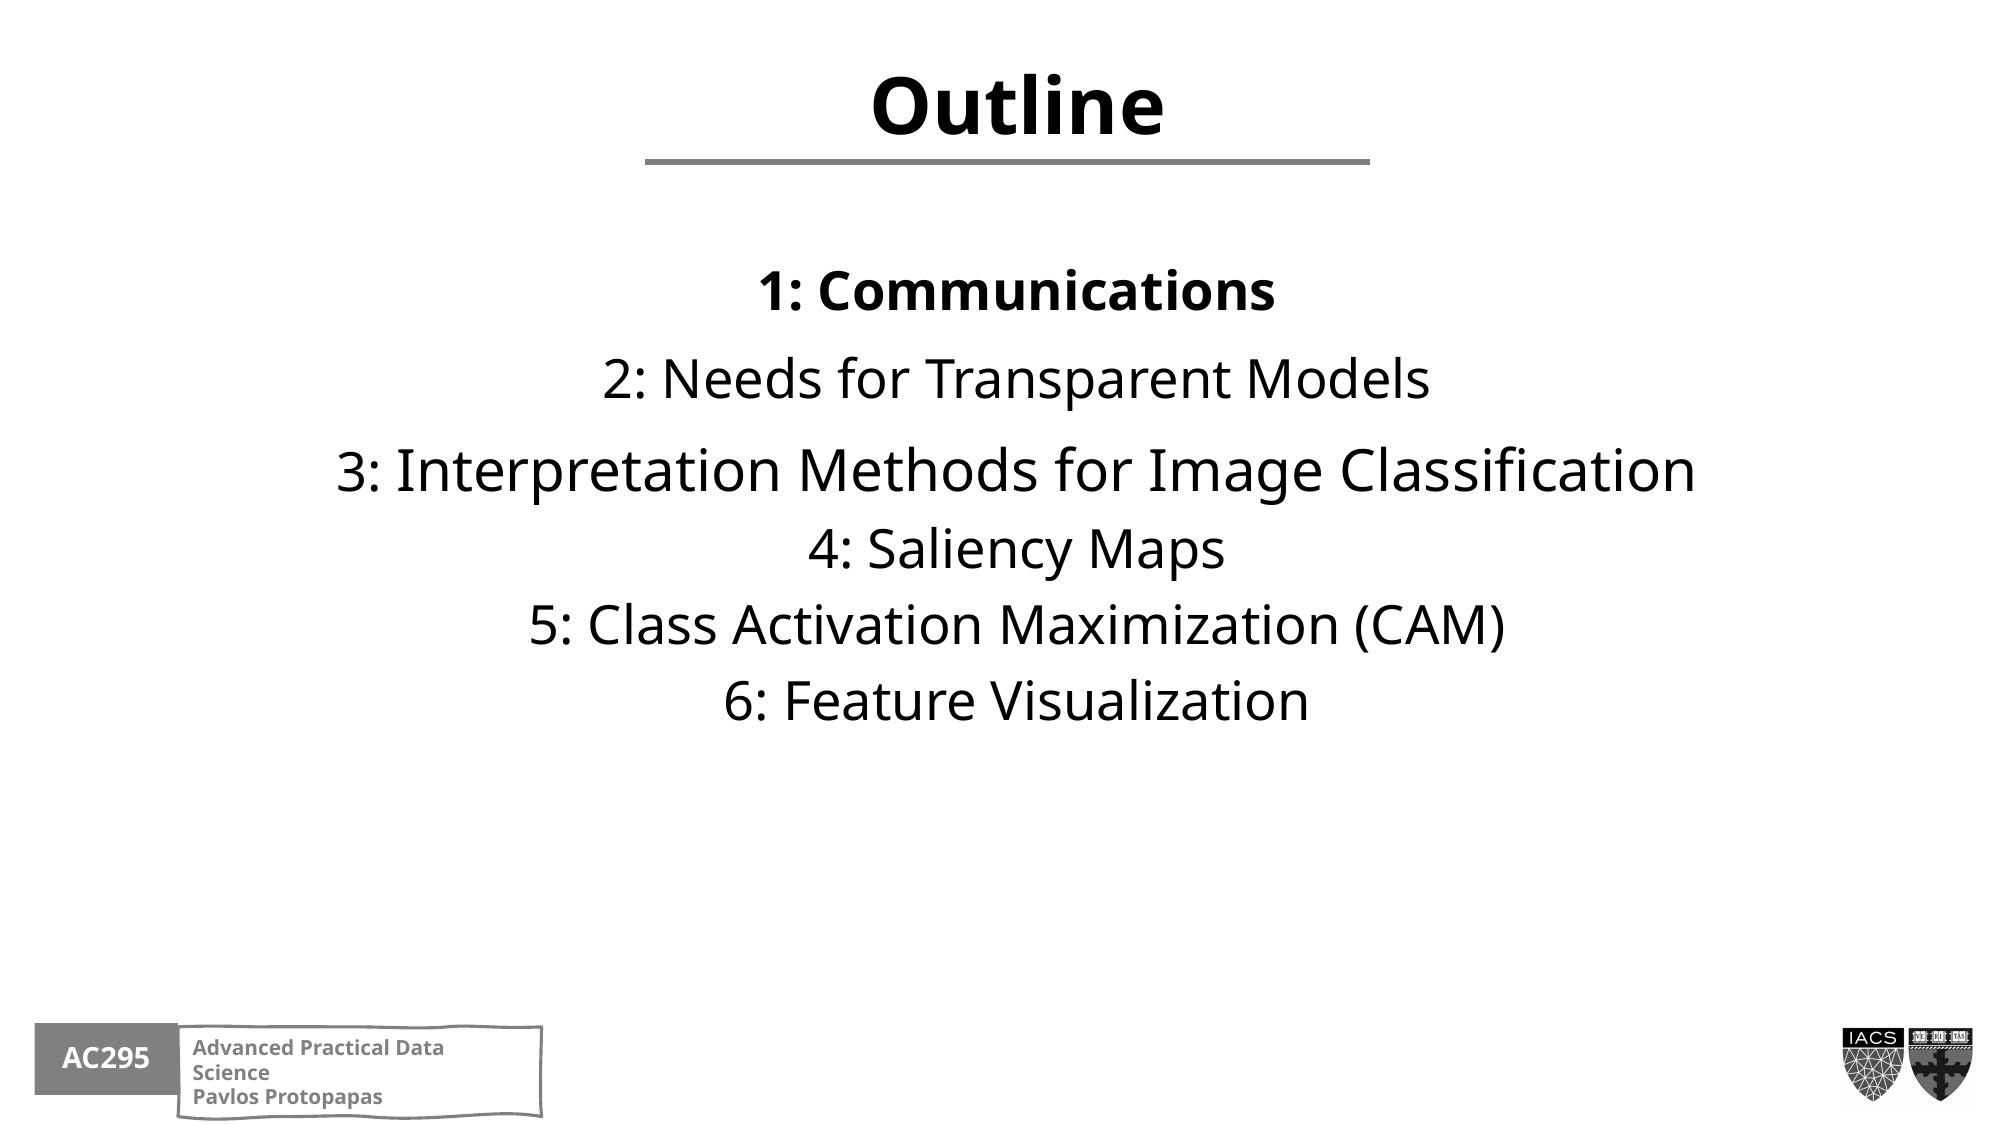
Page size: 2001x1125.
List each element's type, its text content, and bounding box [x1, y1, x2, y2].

list 1: Communications 2: Needs for Transparent Models 3: Interpretation Methods for Image Classification 4: Saliency Maps 5: Class Activation Maximization (CAM) 6: Feature Visualization [290, 248, 1745, 914]
list Outline [167, 48, 1868, 160]
picture [1838, 1023, 1977, 1107]
